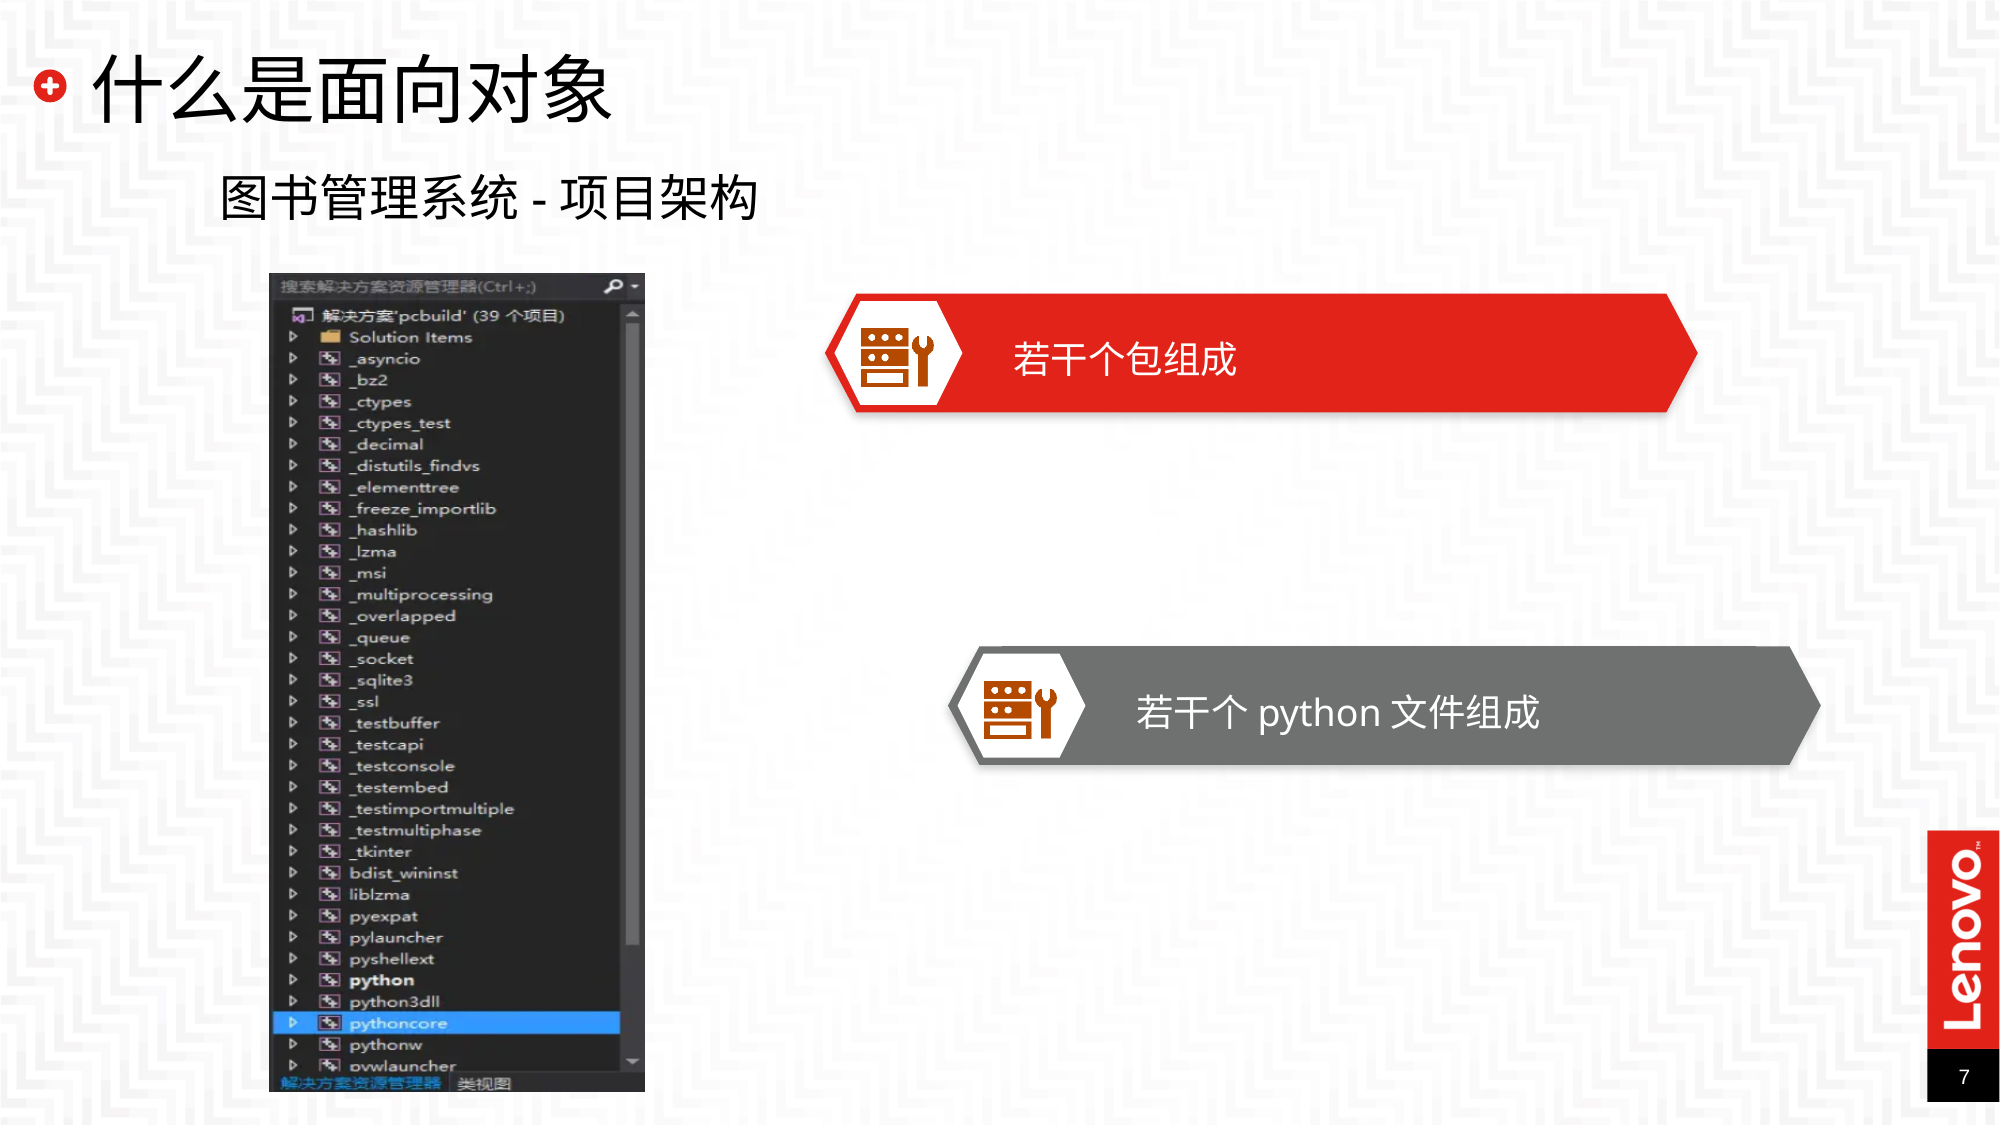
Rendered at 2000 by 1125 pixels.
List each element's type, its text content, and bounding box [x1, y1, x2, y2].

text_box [824, 293, 1699, 413]
text_box 图书管理系统-项目架构 [204, 158, 835, 234]
title 什么是面向对象 [90, 45, 1907, 131]
picture [0, 0, 2000, 1125]
picture [1928, 831, 2000, 1049]
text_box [947, 645, 1822, 766]
